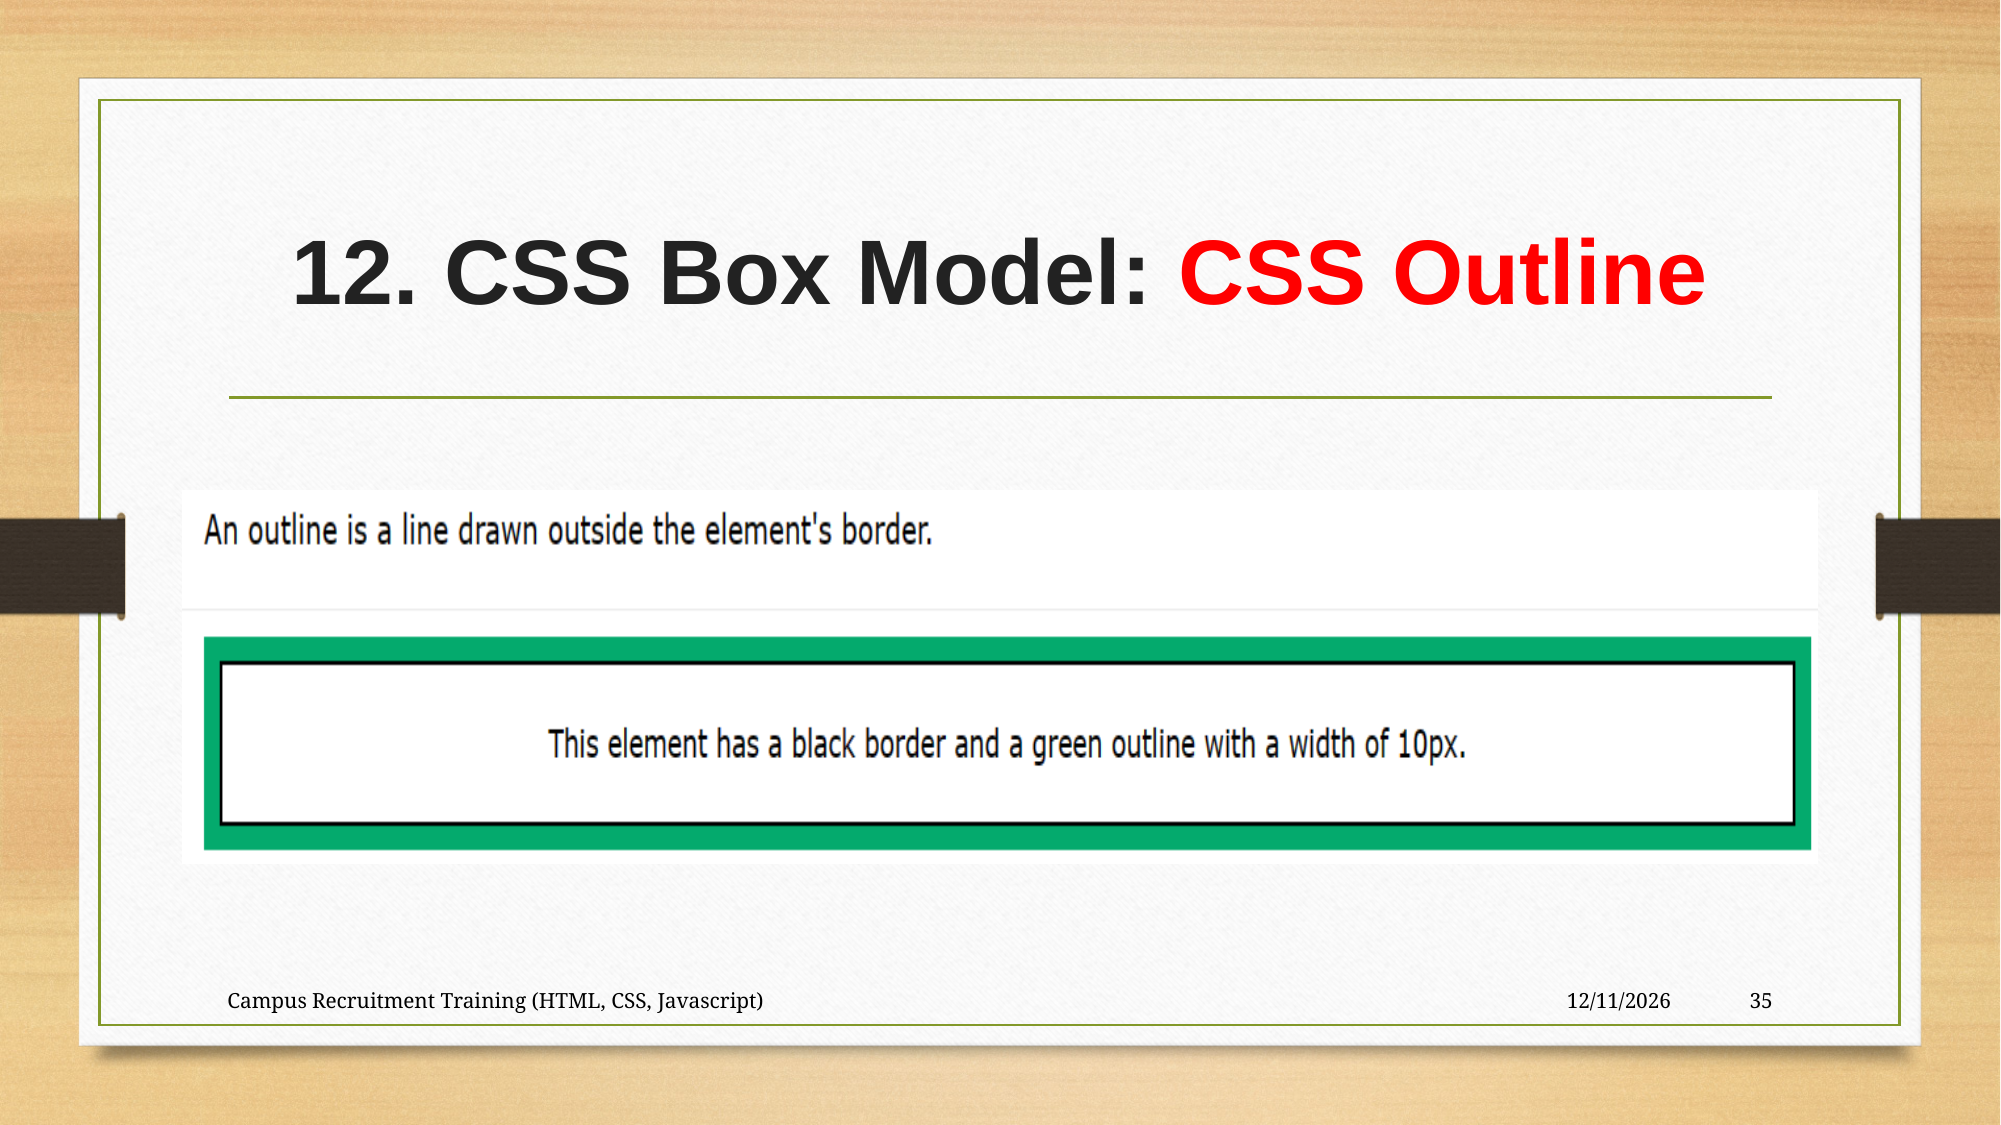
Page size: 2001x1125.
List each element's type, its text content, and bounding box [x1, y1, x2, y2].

footer Campus Recruitment Training (HTML, CSS, Javascript) [212, 979, 1411, 1025]
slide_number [1423, 979, 1686, 1025]
title 12. CSS Box Model: CSS Outline [212, 161, 1788, 375]
slide_number 35 [1698, 979, 1788, 1025]
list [181, 489, 1819, 865]
picture [0, 0, 2001, 1125]
